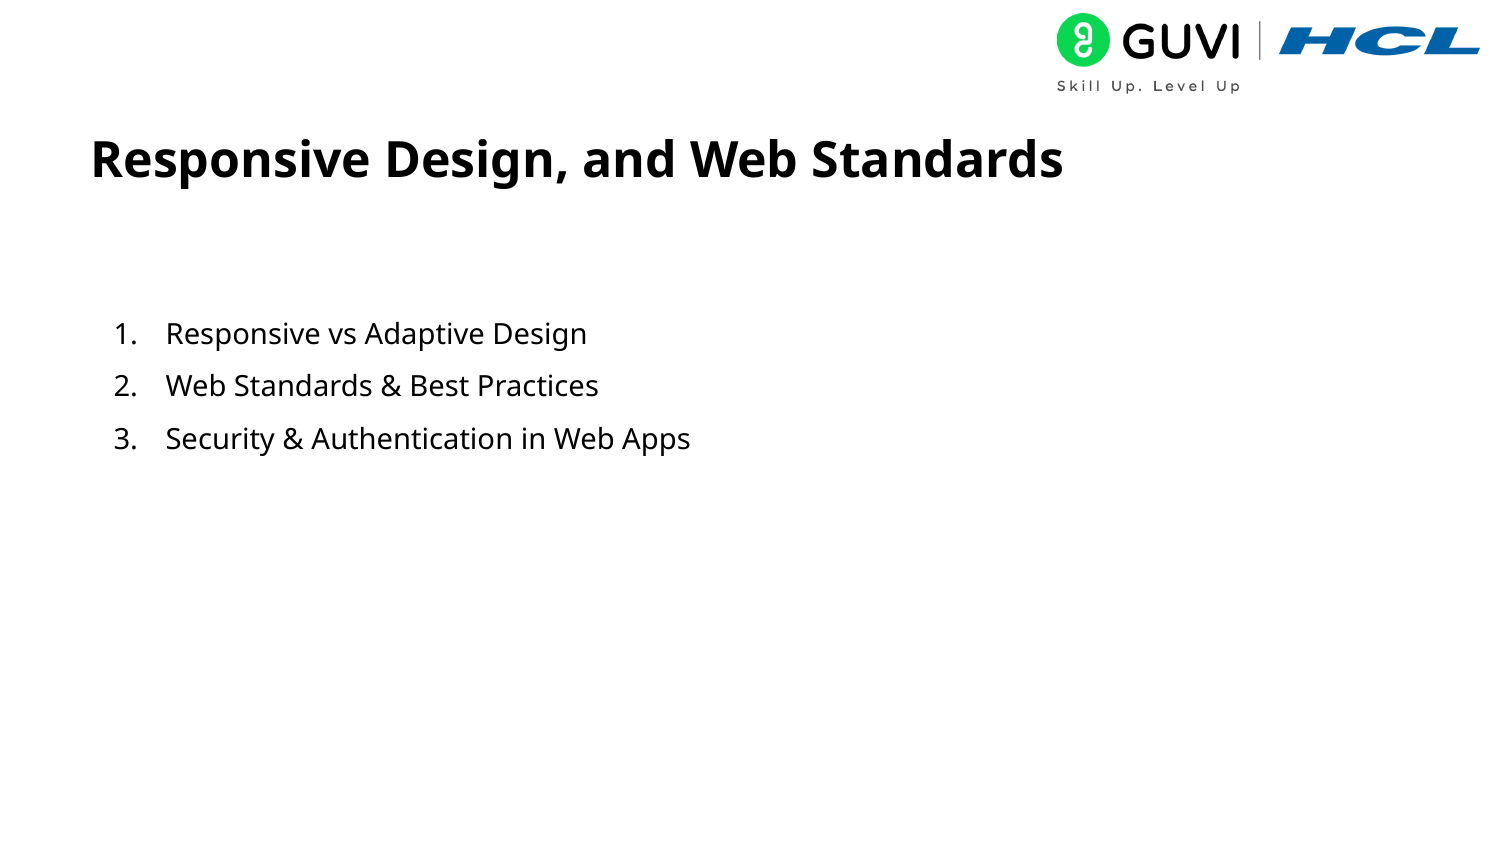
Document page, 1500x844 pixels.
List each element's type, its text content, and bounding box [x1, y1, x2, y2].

title Responsive Design, and Web Standards [75, 112, 1424, 210]
text_box Responsive vs Adaptive Design Web Standards & Best Practices Security & Authentication in Web Apps [75, 282, 1425, 471]
picture [1057, 13, 1480, 102]
